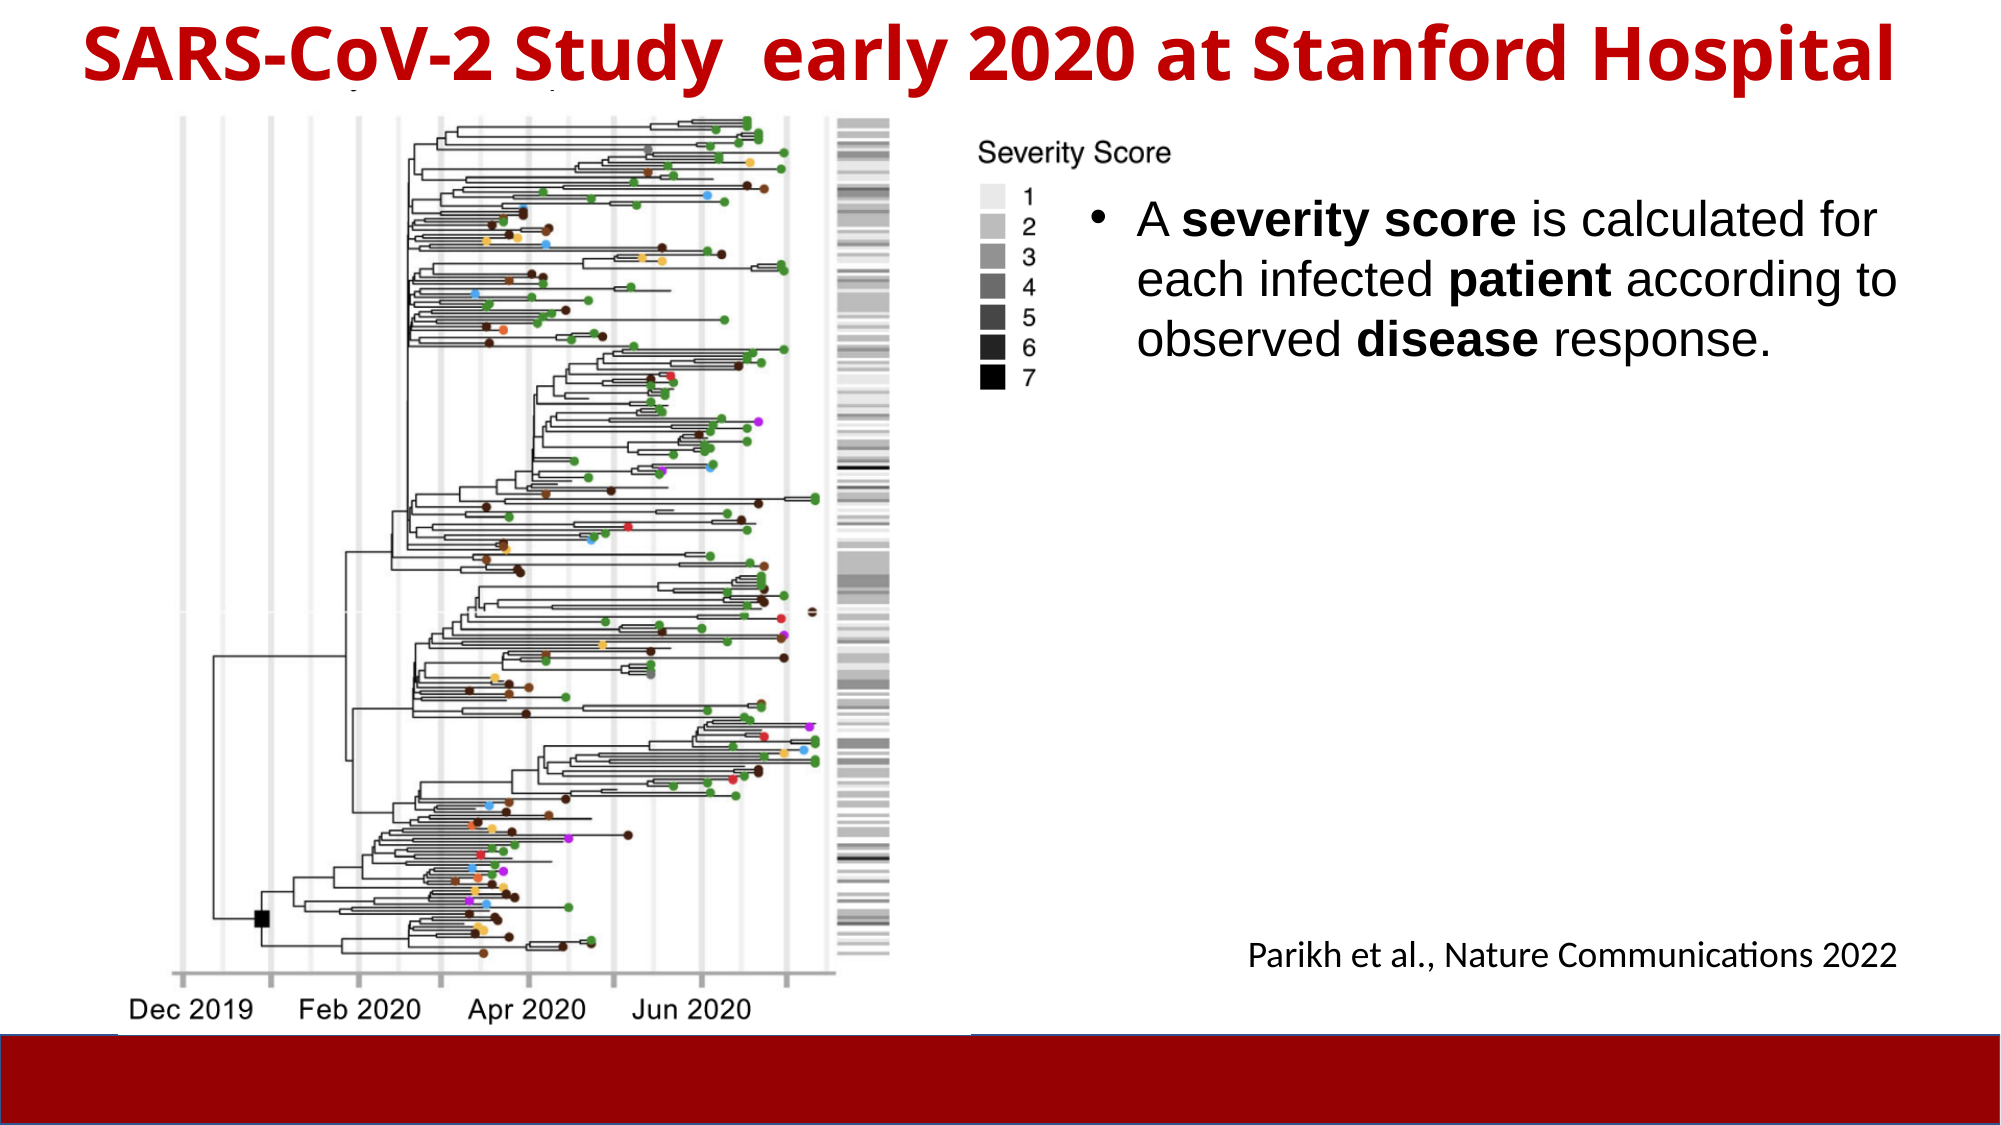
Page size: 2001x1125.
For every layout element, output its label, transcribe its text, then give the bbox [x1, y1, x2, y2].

text_box SARS-CoV-2 Study early 2020 at Stanford Hospital [67, 0, 1991, 113]
picture [118, 81, 1255, 1035]
text_box A severity score is calculated for each infected patient according to observed disease response. [1255, 119, 1991, 374]
text_box Parikh et al., Nature Communications 2022 [1233, 922, 1914, 983]
